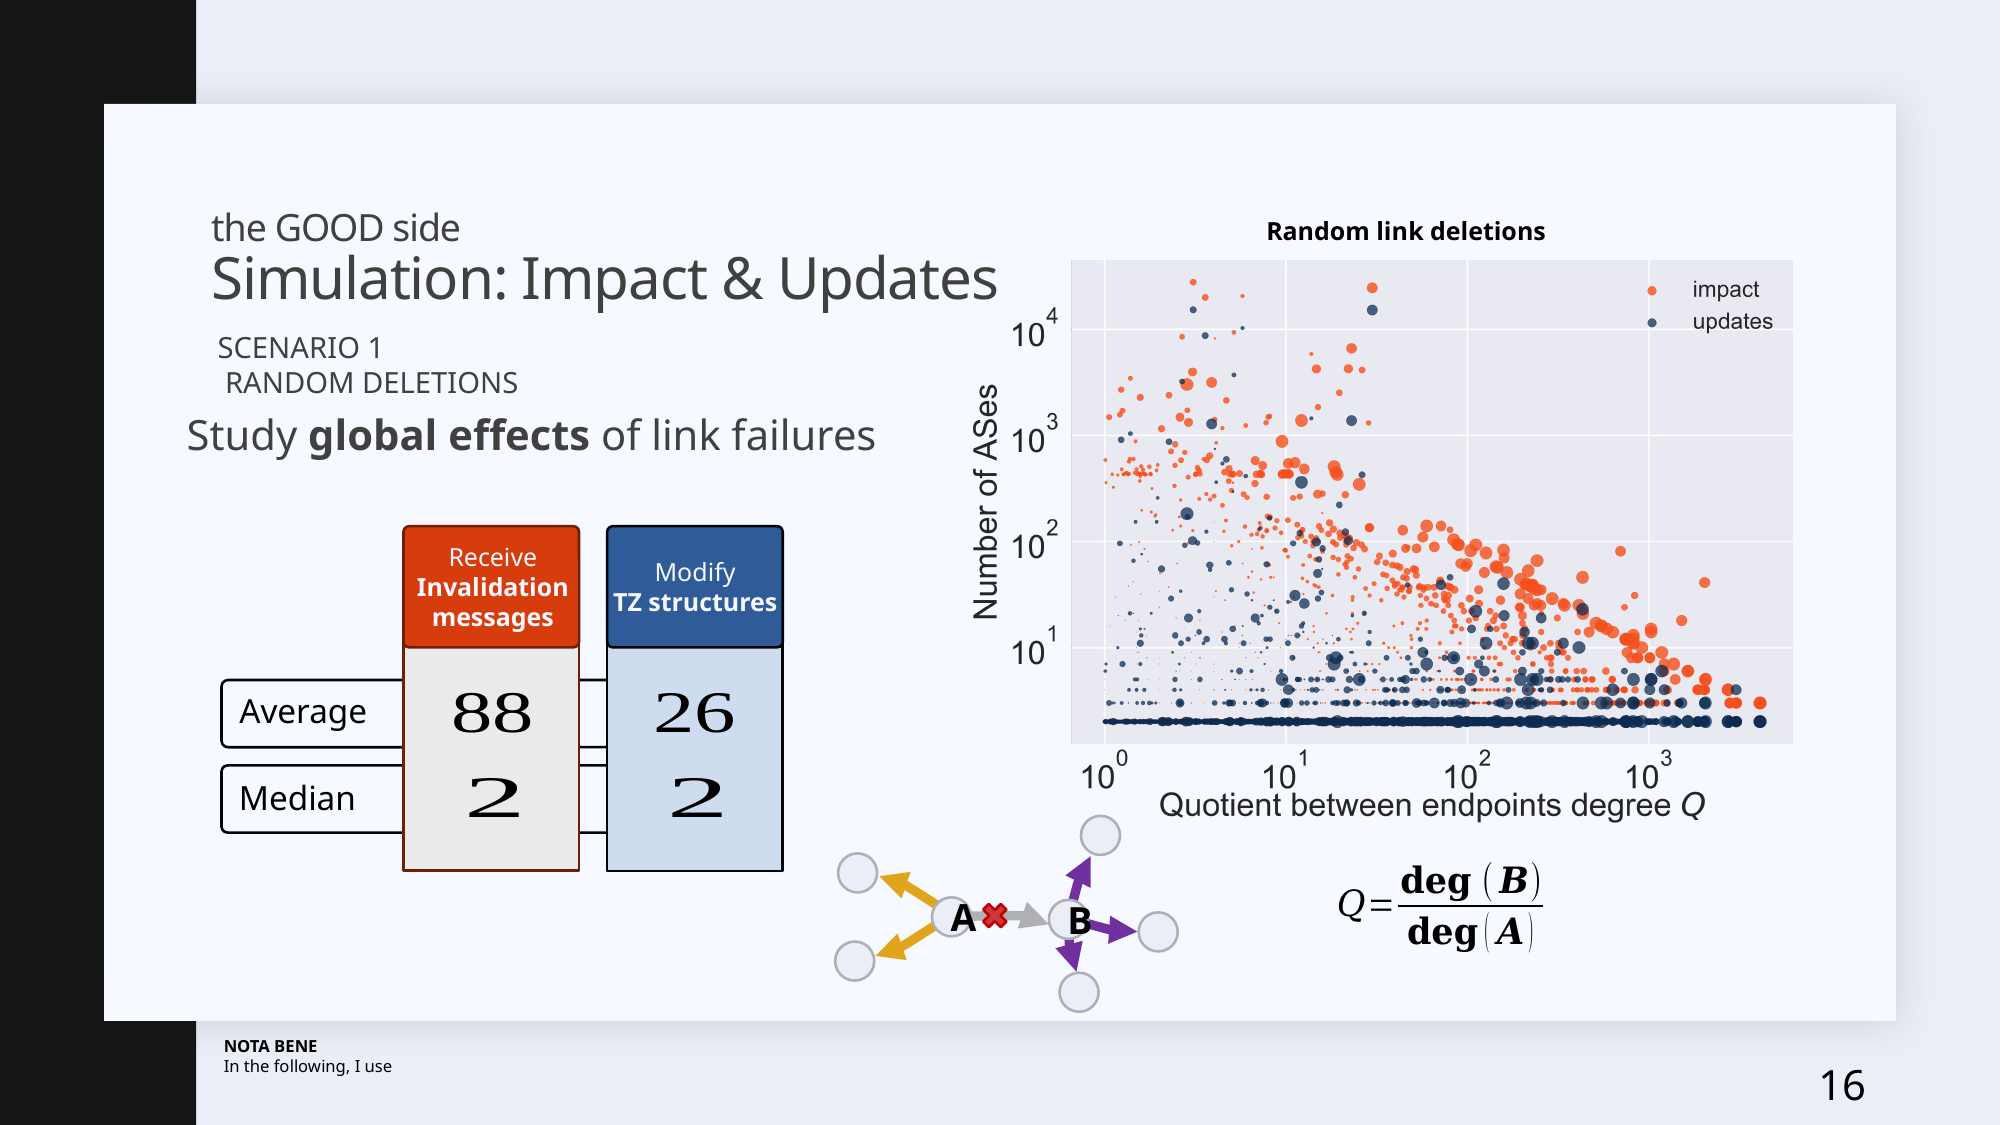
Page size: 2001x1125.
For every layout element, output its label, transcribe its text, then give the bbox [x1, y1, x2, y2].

text_box Modify TZ structures [598, 549, 793, 625]
text_box Random link deletions [1223, 208, 1590, 254]
text_box [580, 678, 606, 749]
picture [972, 260, 1793, 824]
title the GOOD side Simulation: Impact & Updates [196, 154, 1064, 367]
text_box [580, 764, 606, 834]
text_box [402, 524, 581, 533]
text_box [402, 639, 581, 649]
text_box [402, 645, 580, 872]
text_box Study global effects of link failures [171, 401, 892, 466]
text_box Average [224, 682, 383, 738]
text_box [834, 815, 1179, 1013]
text_box [605, 625, 785, 649]
text_box [220, 678, 402, 749]
slide_number 16 [1803, 1057, 1932, 1118]
text_box [606, 646, 784, 872]
text_box [605, 524, 785, 549]
text_box Receive Invalidation messages [402, 533, 584, 639]
text_box Median [224, 770, 371, 825]
text_box [220, 764, 402, 834]
